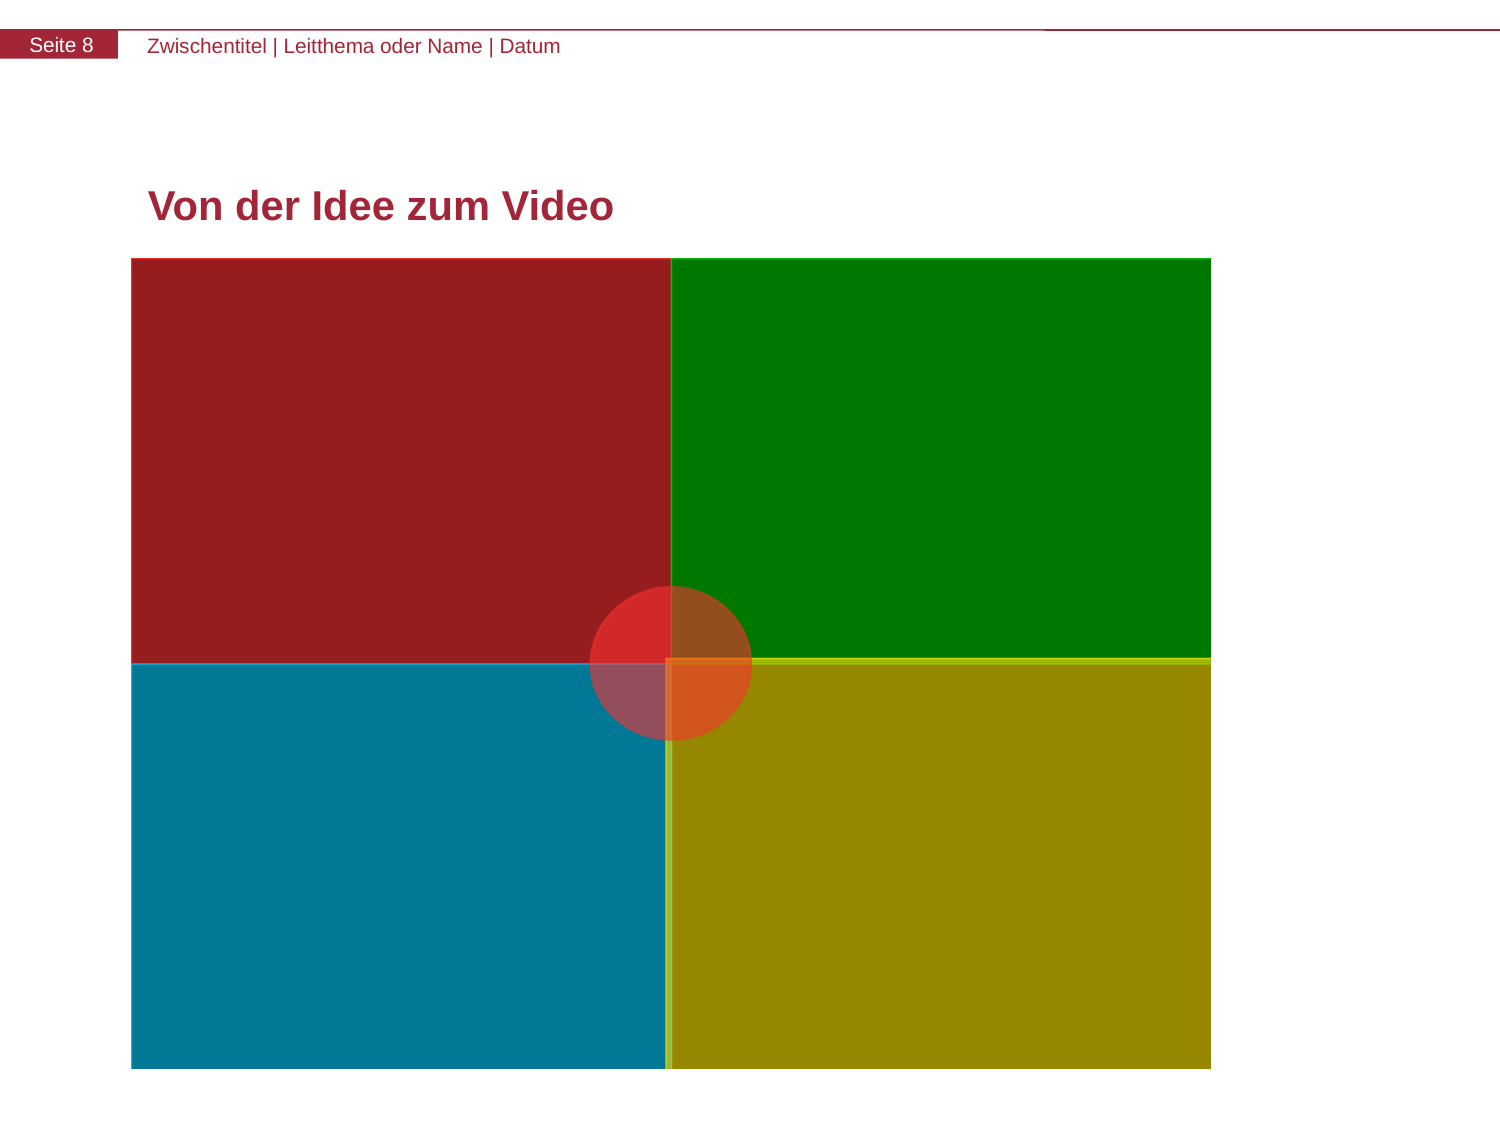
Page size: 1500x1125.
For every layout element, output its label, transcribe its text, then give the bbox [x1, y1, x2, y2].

title Von der Idee zum Video [132, 149, 1413, 258]
picture [130, 258, 1211, 1069]
